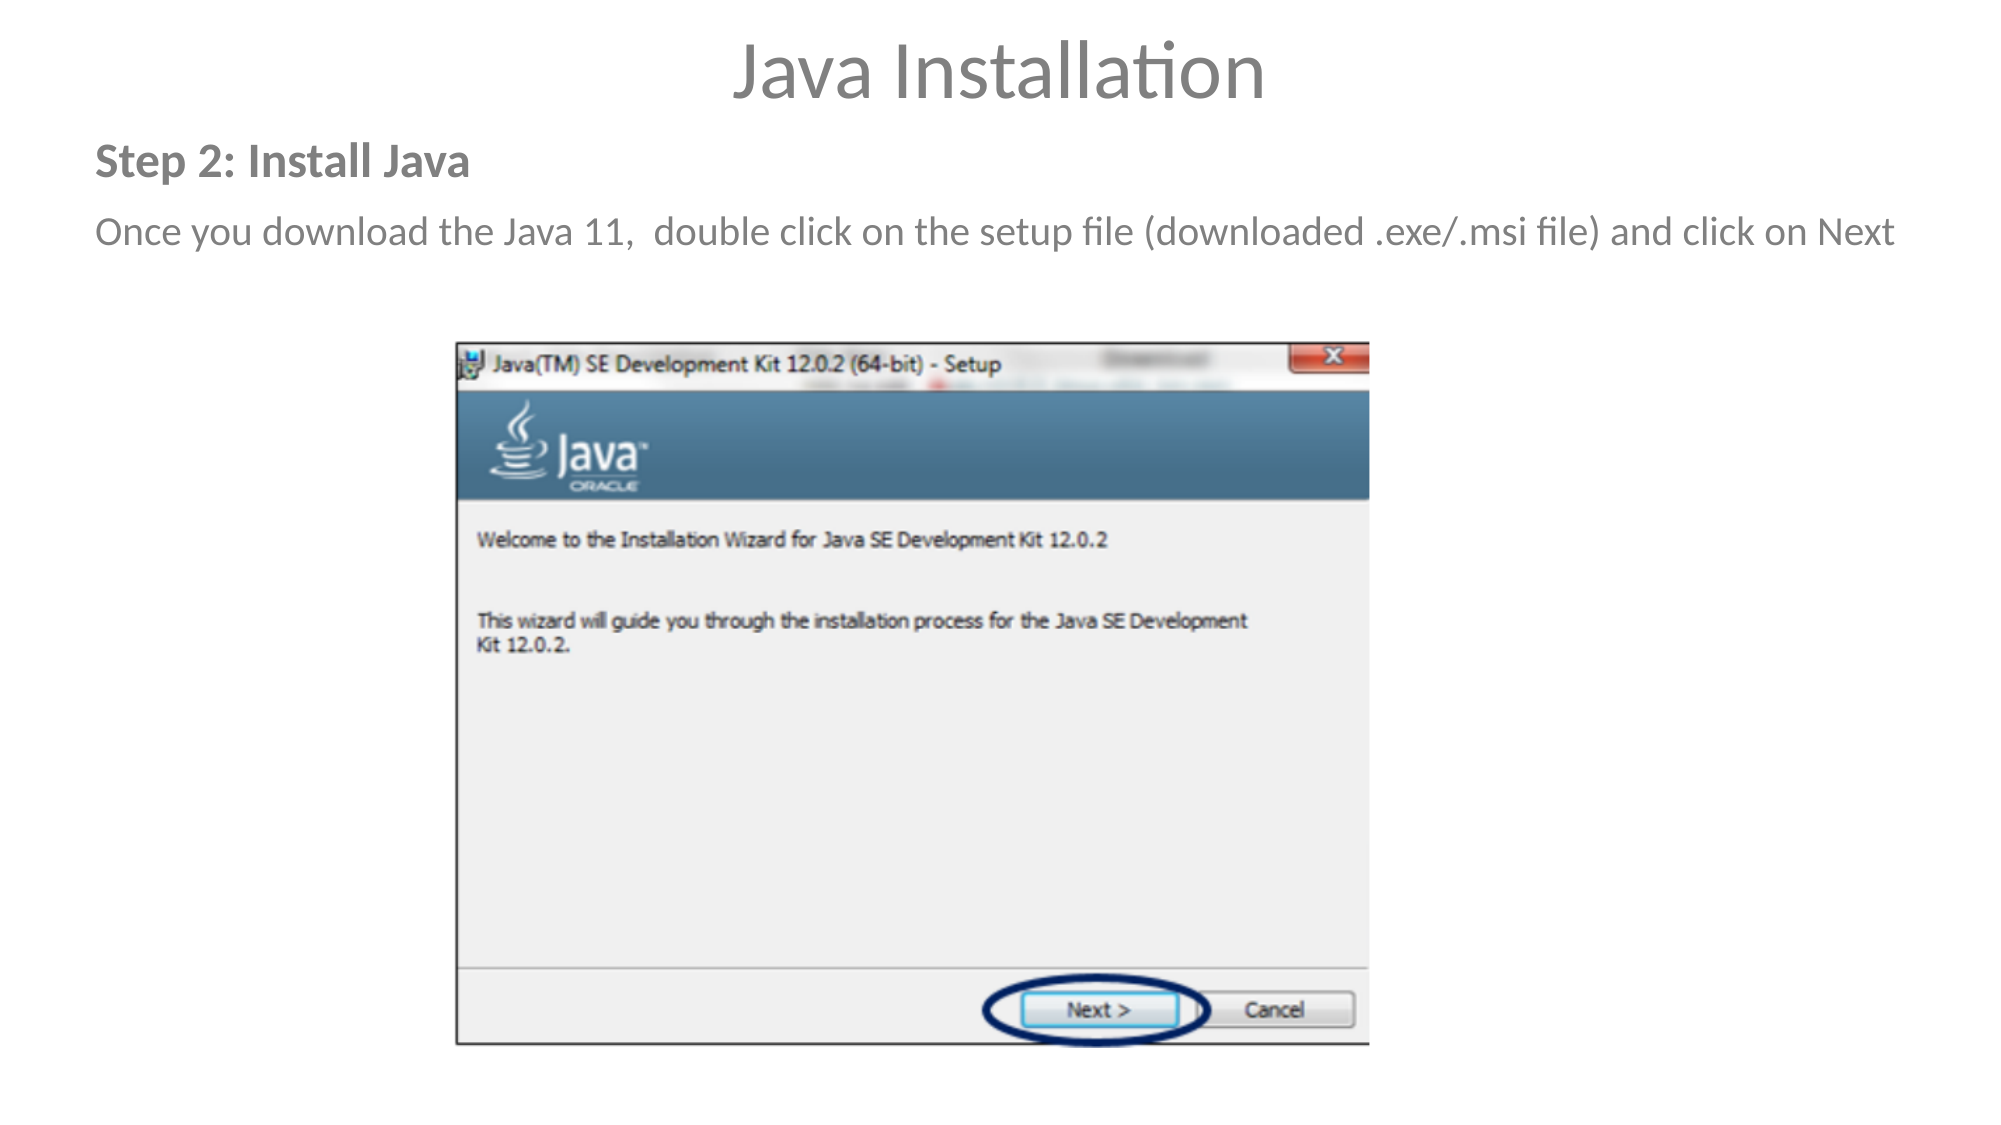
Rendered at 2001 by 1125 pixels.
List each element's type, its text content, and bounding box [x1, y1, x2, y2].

text_box Java Installation [0, 8, 2000, 124]
list Step 2: Install Java Once you download the Java 11, double click on the setup file (downloaded .exe/.msi file) and click on Next [80, 127, 1925, 307]
picture [451, 336, 1378, 1048]
